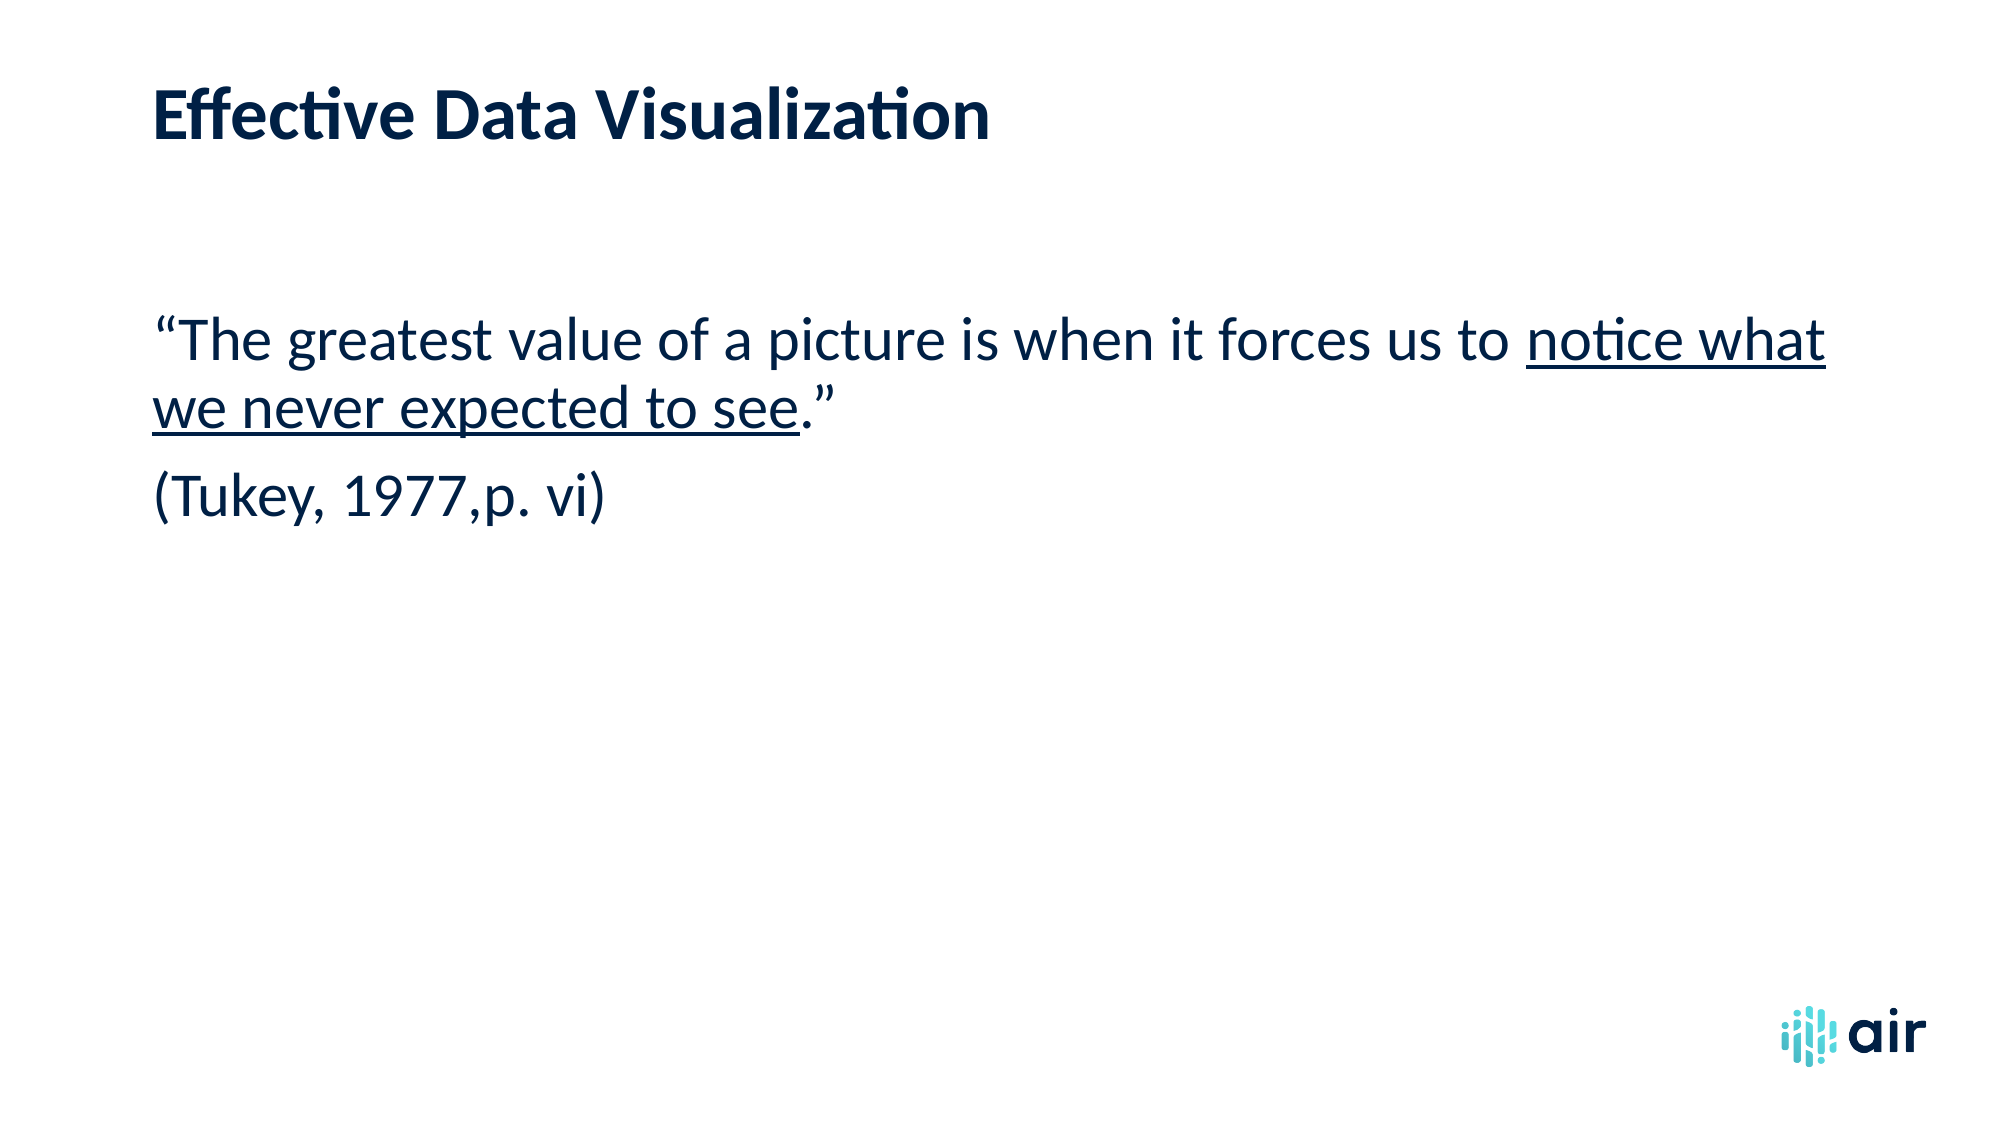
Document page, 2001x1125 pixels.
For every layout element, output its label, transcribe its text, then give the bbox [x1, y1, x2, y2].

picture [1773, 1001, 1932, 1070]
list “The greatest value of a picture is when it forces us to notice what we never expected to see.” (Tukey, 1977,p. vi) [137, 299, 1863, 1014]
title Effective Data Visualization [137, 67, 1863, 242]
